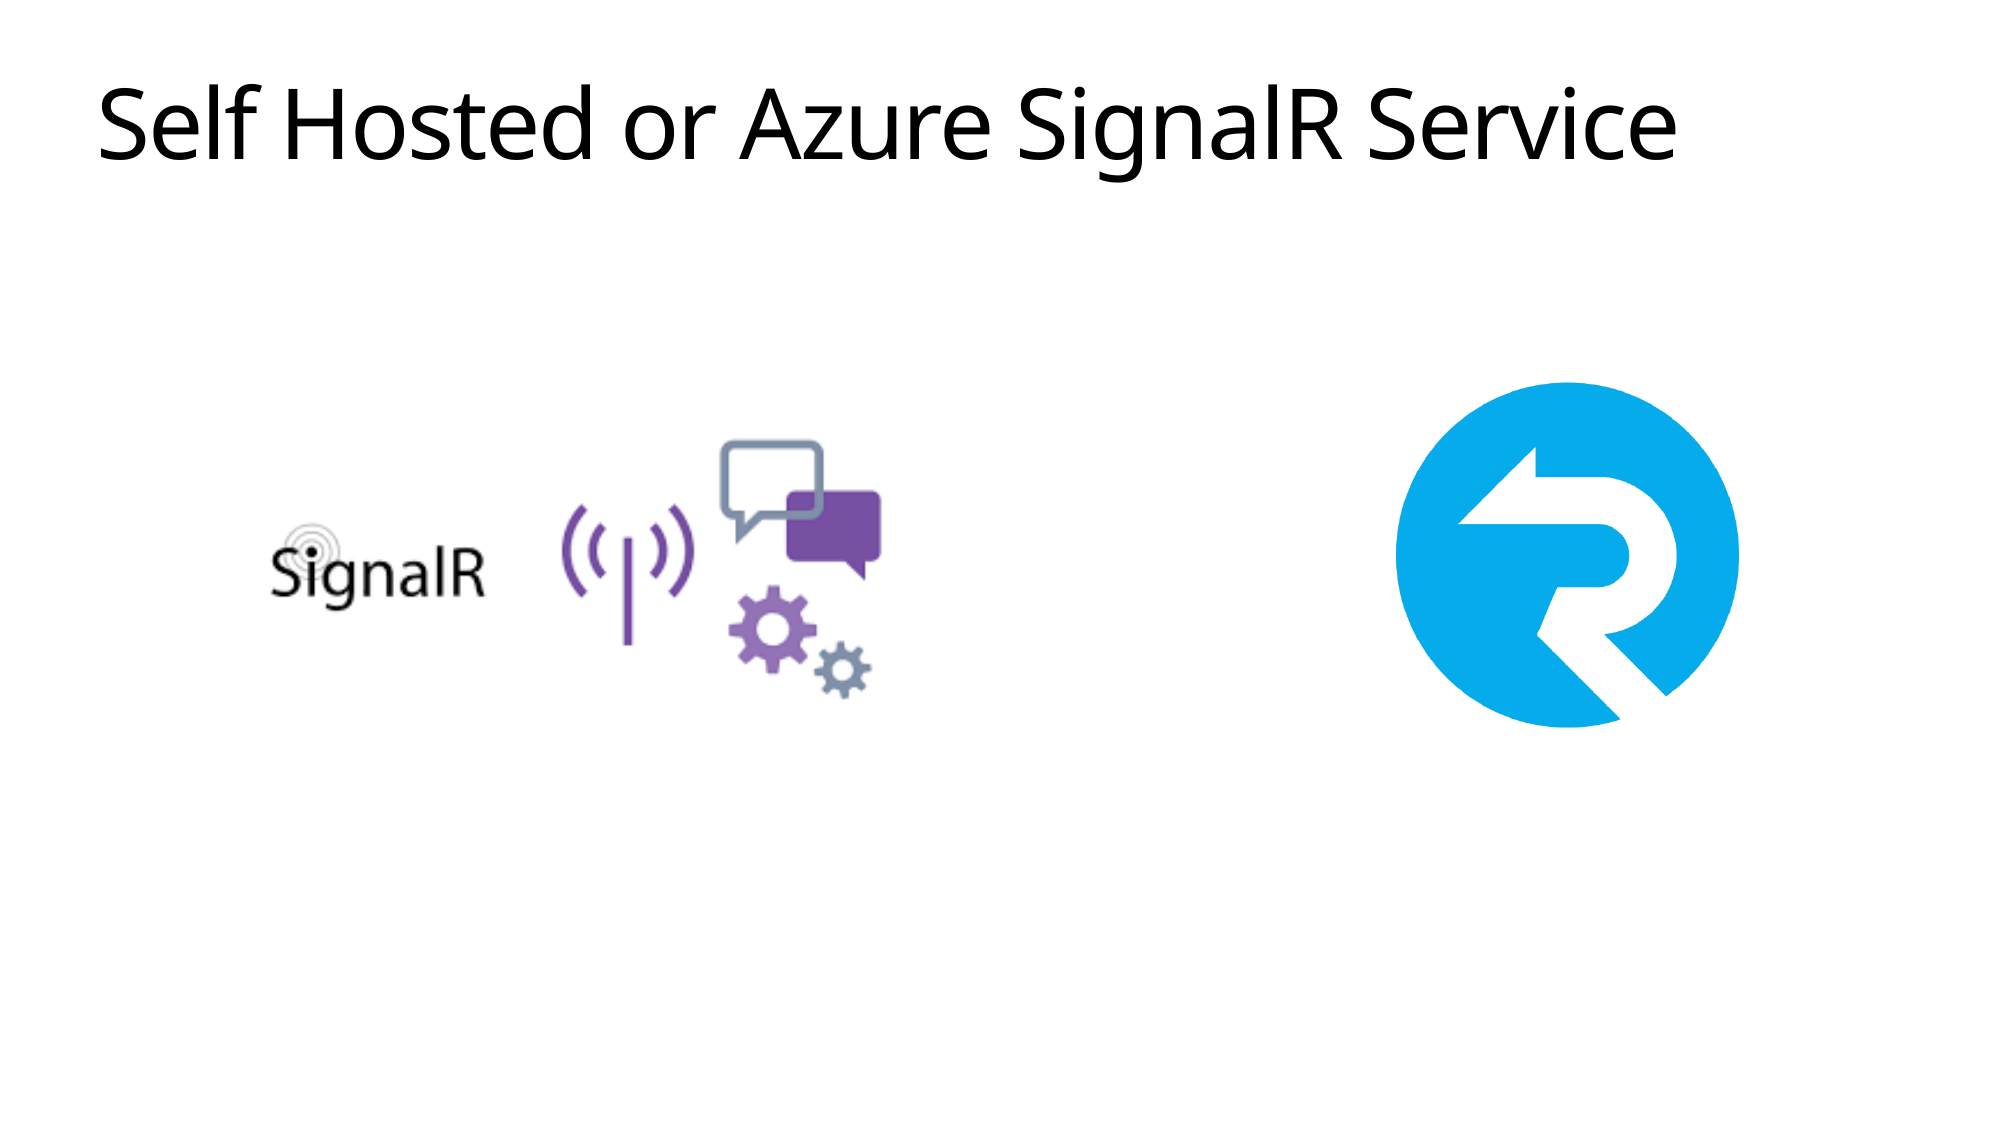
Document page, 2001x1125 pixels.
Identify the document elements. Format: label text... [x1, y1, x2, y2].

title Self Hosted or Azure SignalR Service [96, 75, 1904, 166]
picture [121, 423, 1001, 732]
picture [1390, 378, 1744, 732]
